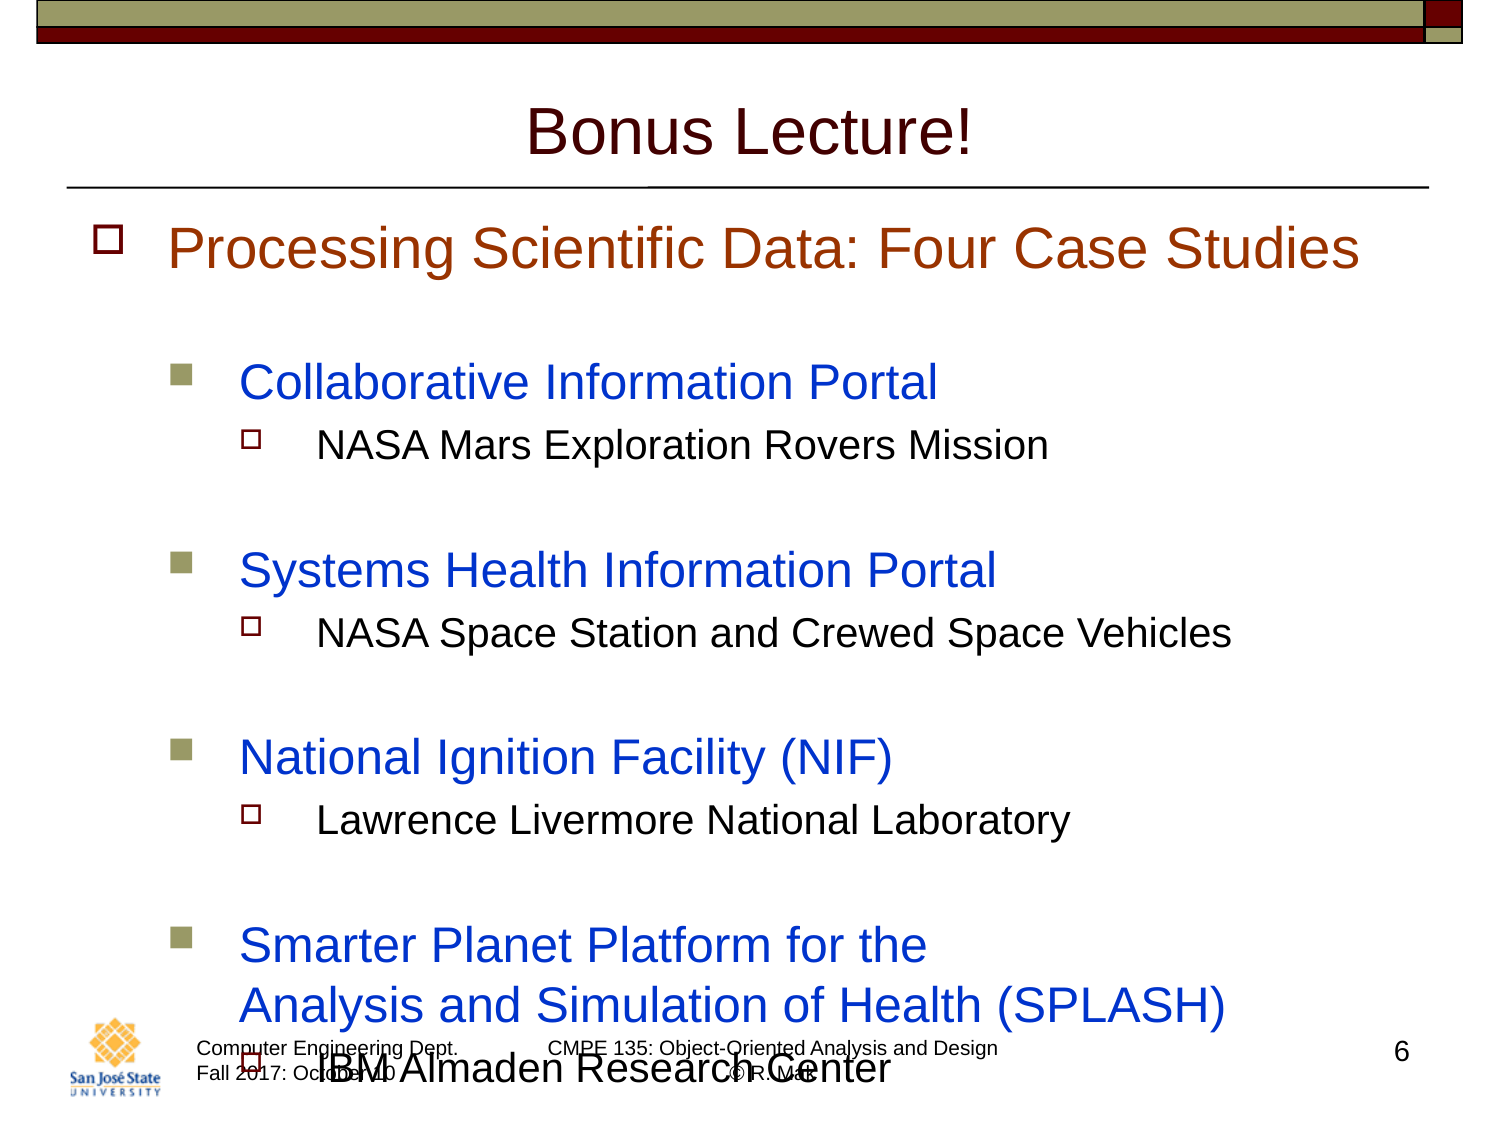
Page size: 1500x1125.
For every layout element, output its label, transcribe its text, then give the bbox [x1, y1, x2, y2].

title Bonus Lecture! [75, 67, 1425, 175]
list Processing Scientific Data: Four Case Studies Collaborative Information Portal NASA Mars Exploration Rovers Mission Systems Health Information Portal NASA Space Station and Crewed Space Vehicles National Ignition Facility (NIF) Lawrence Livermore National Laboratory Smarter Planet Platform for the Analysis and Simulation of Health (SPLASH) IBM Almaden Research Center [75, 202, 1425, 1025]
slide_number 6 [1335, 1025, 1425, 1100]
picture [60, 1012, 166, 1112]
